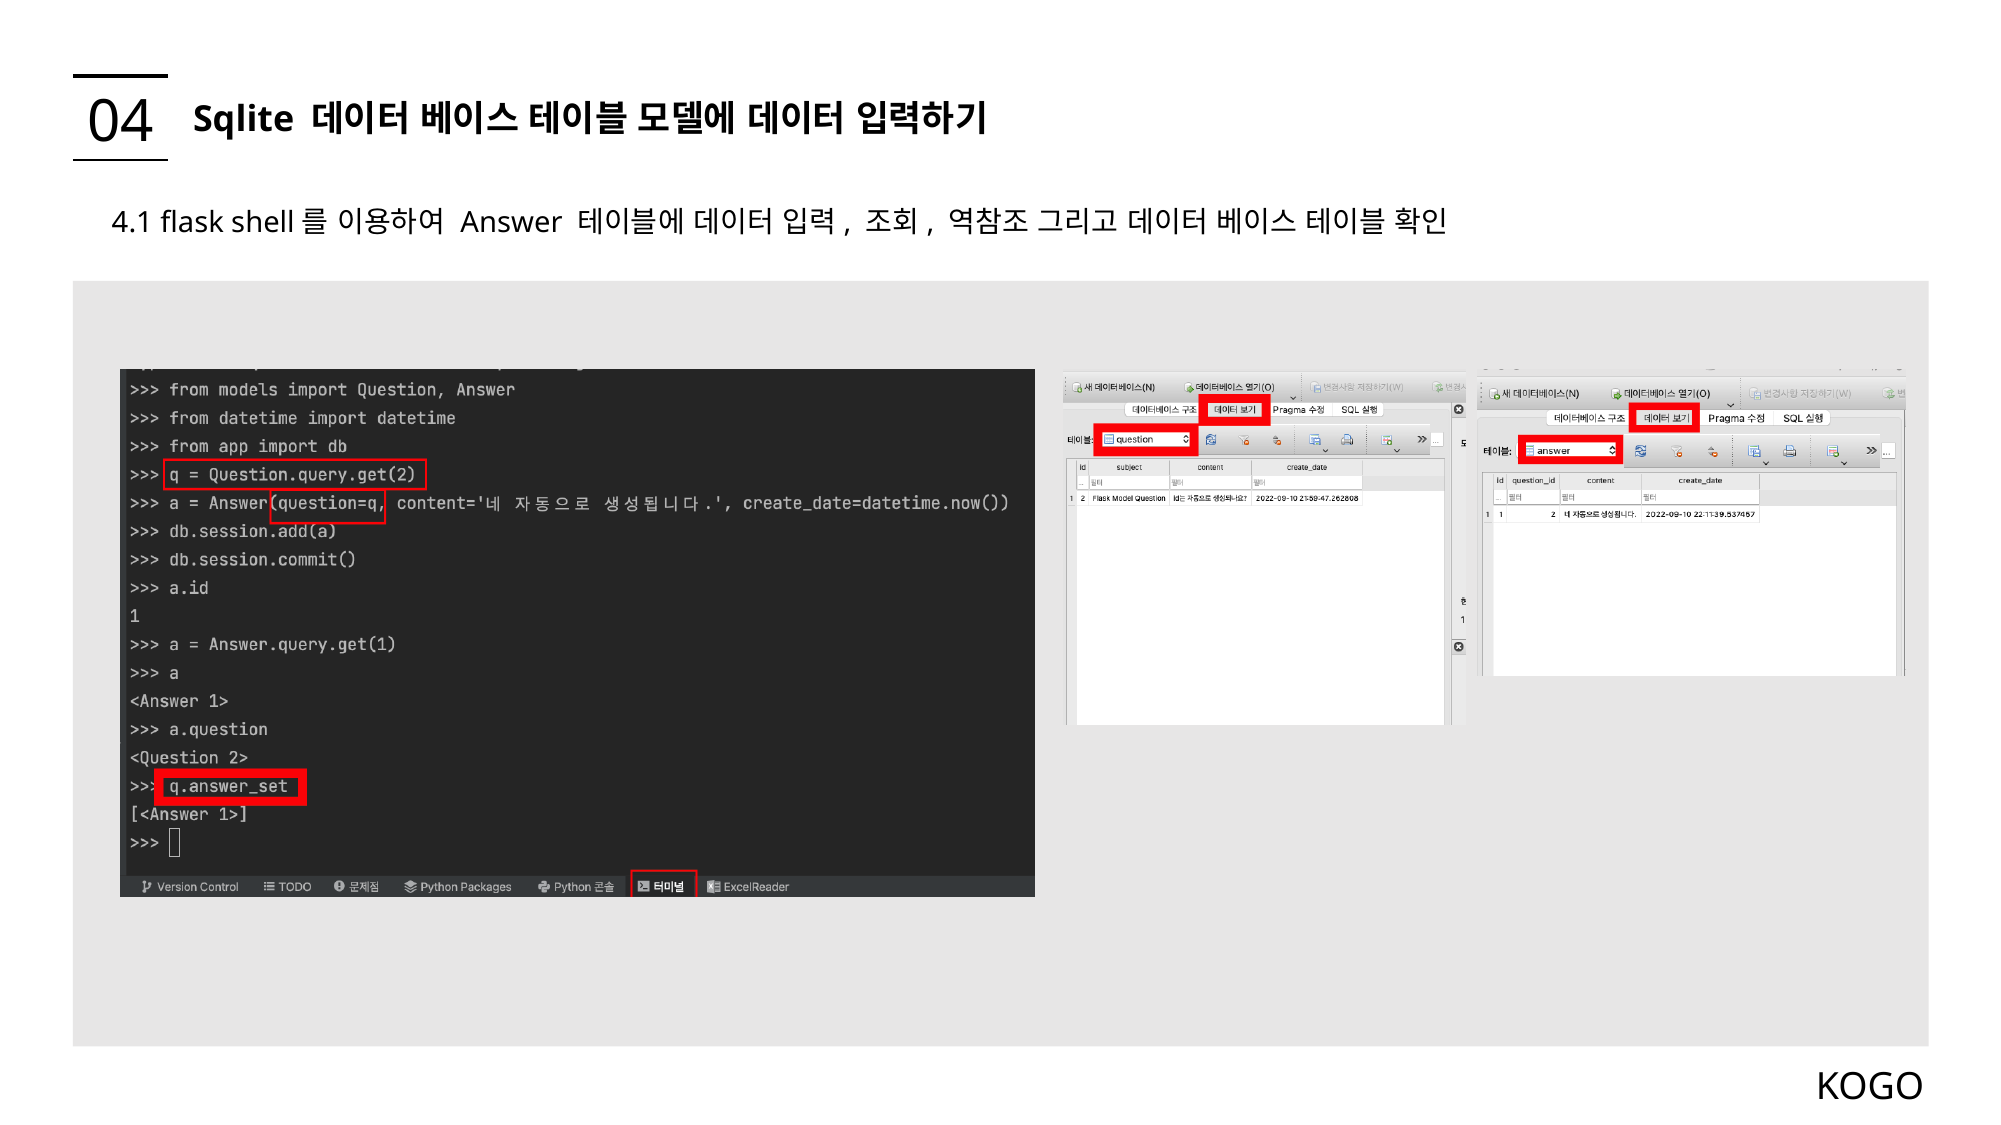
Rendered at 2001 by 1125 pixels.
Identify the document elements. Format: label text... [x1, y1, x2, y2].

text_box [72, 280, 1930, 1047]
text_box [72, 76, 169, 162]
picture [1477, 369, 1906, 676]
picture [120, 369, 1035, 897]
picture [1063, 369, 1466, 725]
text_box Sqlite 데이터 베이스 테이블 모델에 데이터 입력하기 [178, 78, 1080, 161]
text_box 4.1 flask shell를 이용하여 Answer 테이블에 데이터 입력, 조회, 역참조 그리고 데이터 베이스 테이블 확인 [96, 196, 1465, 247]
